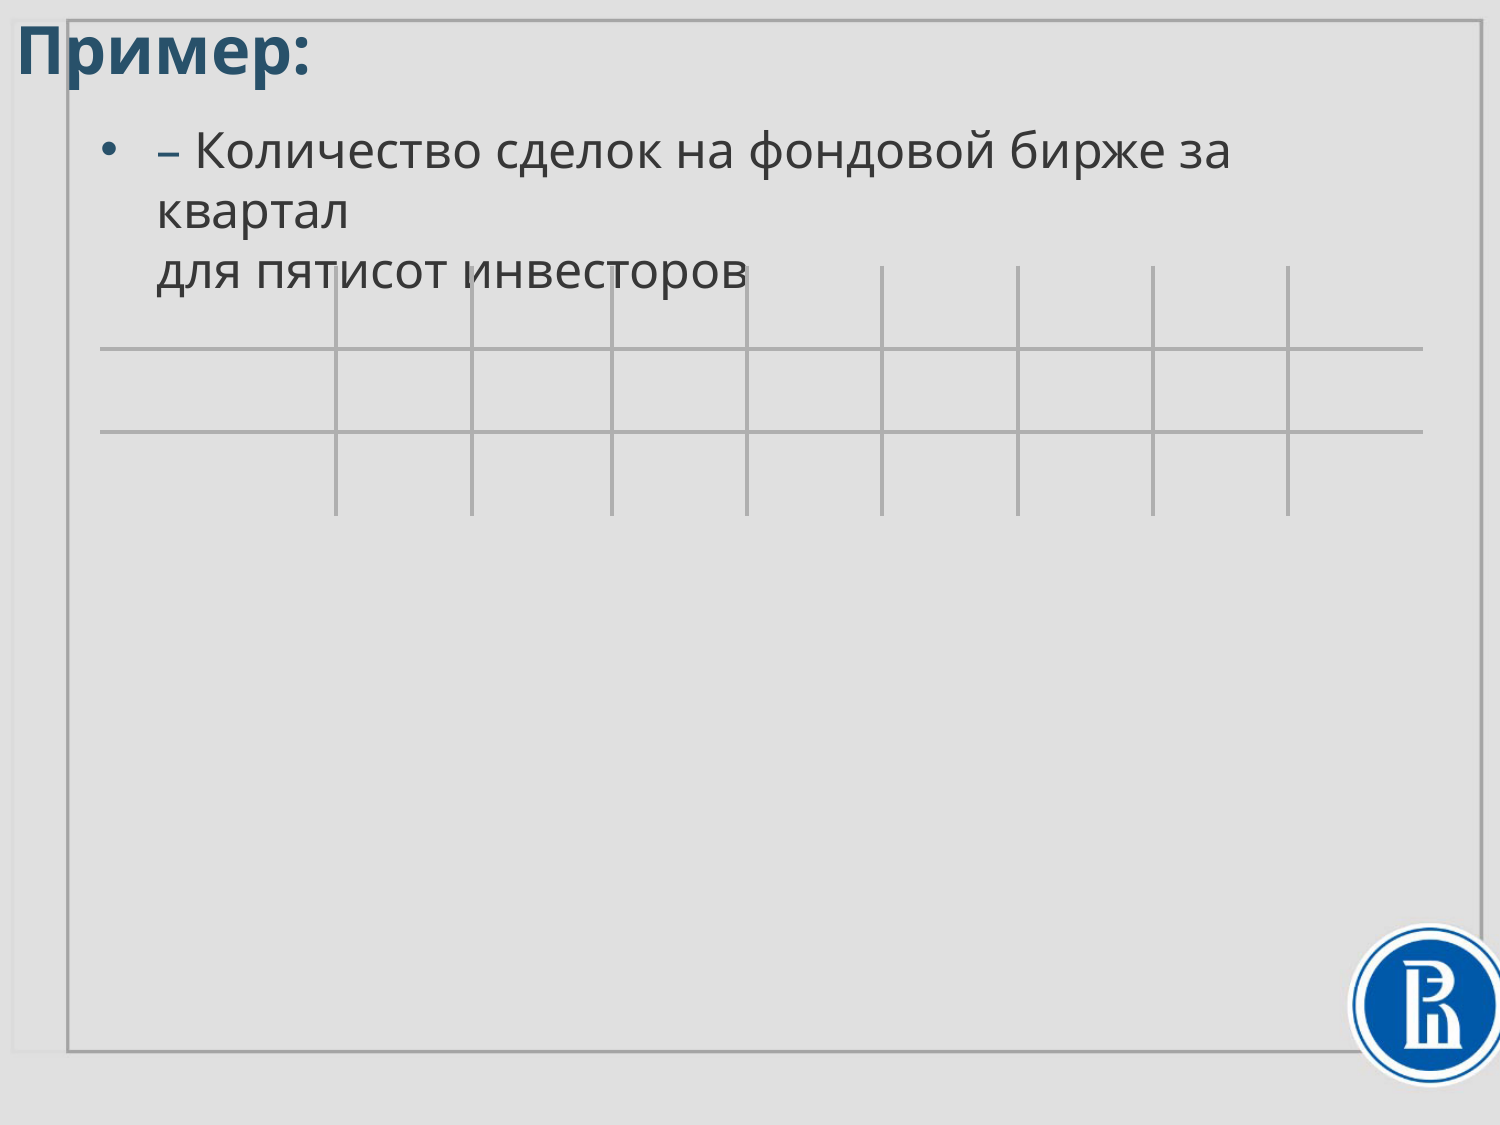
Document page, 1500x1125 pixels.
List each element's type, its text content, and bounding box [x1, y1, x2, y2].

picture [0, 102, 1500, 1125]
title Пример: [0, 0, 1500, 102]
